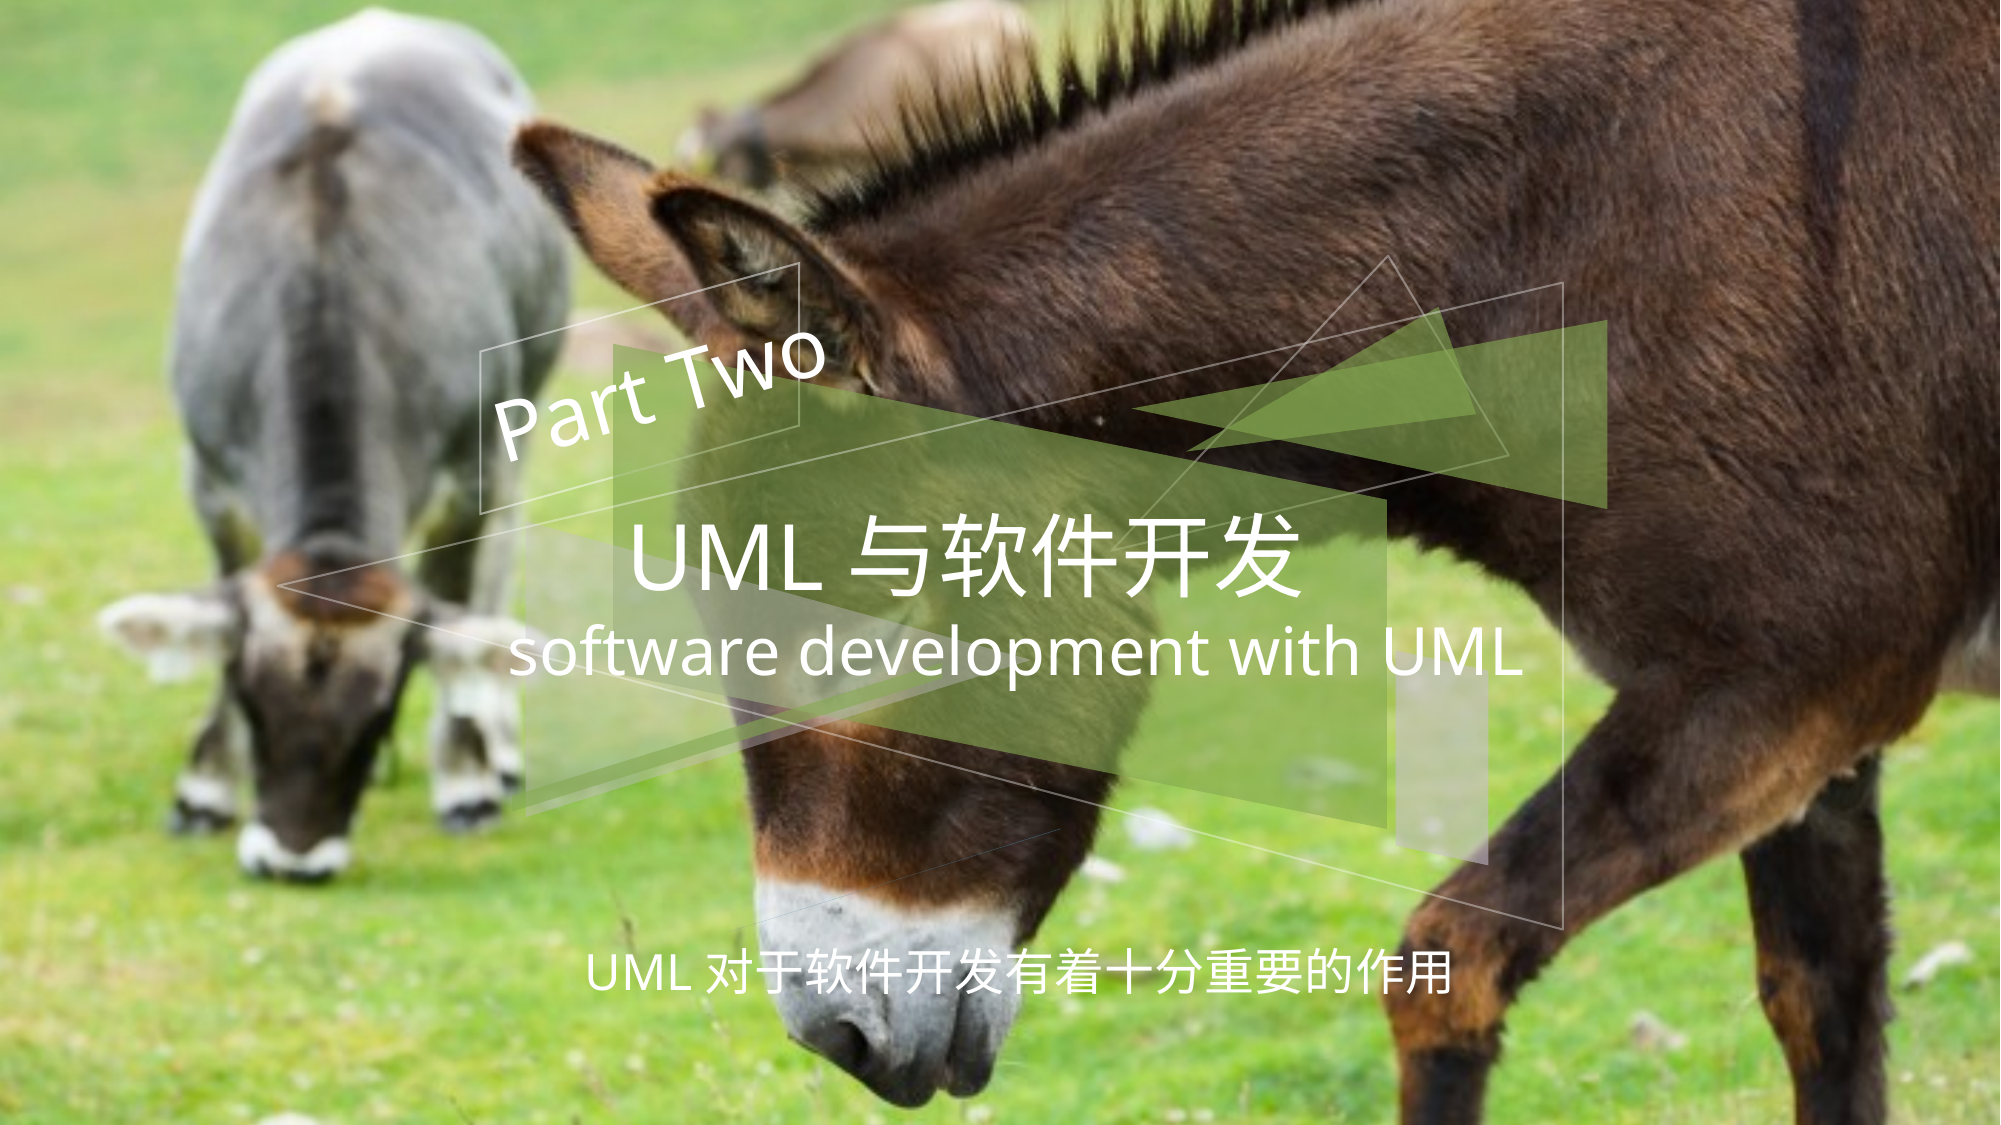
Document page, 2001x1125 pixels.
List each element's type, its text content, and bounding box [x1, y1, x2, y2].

text_box [1380, 254, 1394, 262]
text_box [277, 262, 1608, 933]
picture [0, 0, 2000, 1125]
text_box UML对于软件开发有着十分重要的作用 [569, 933, 1570, 1008]
